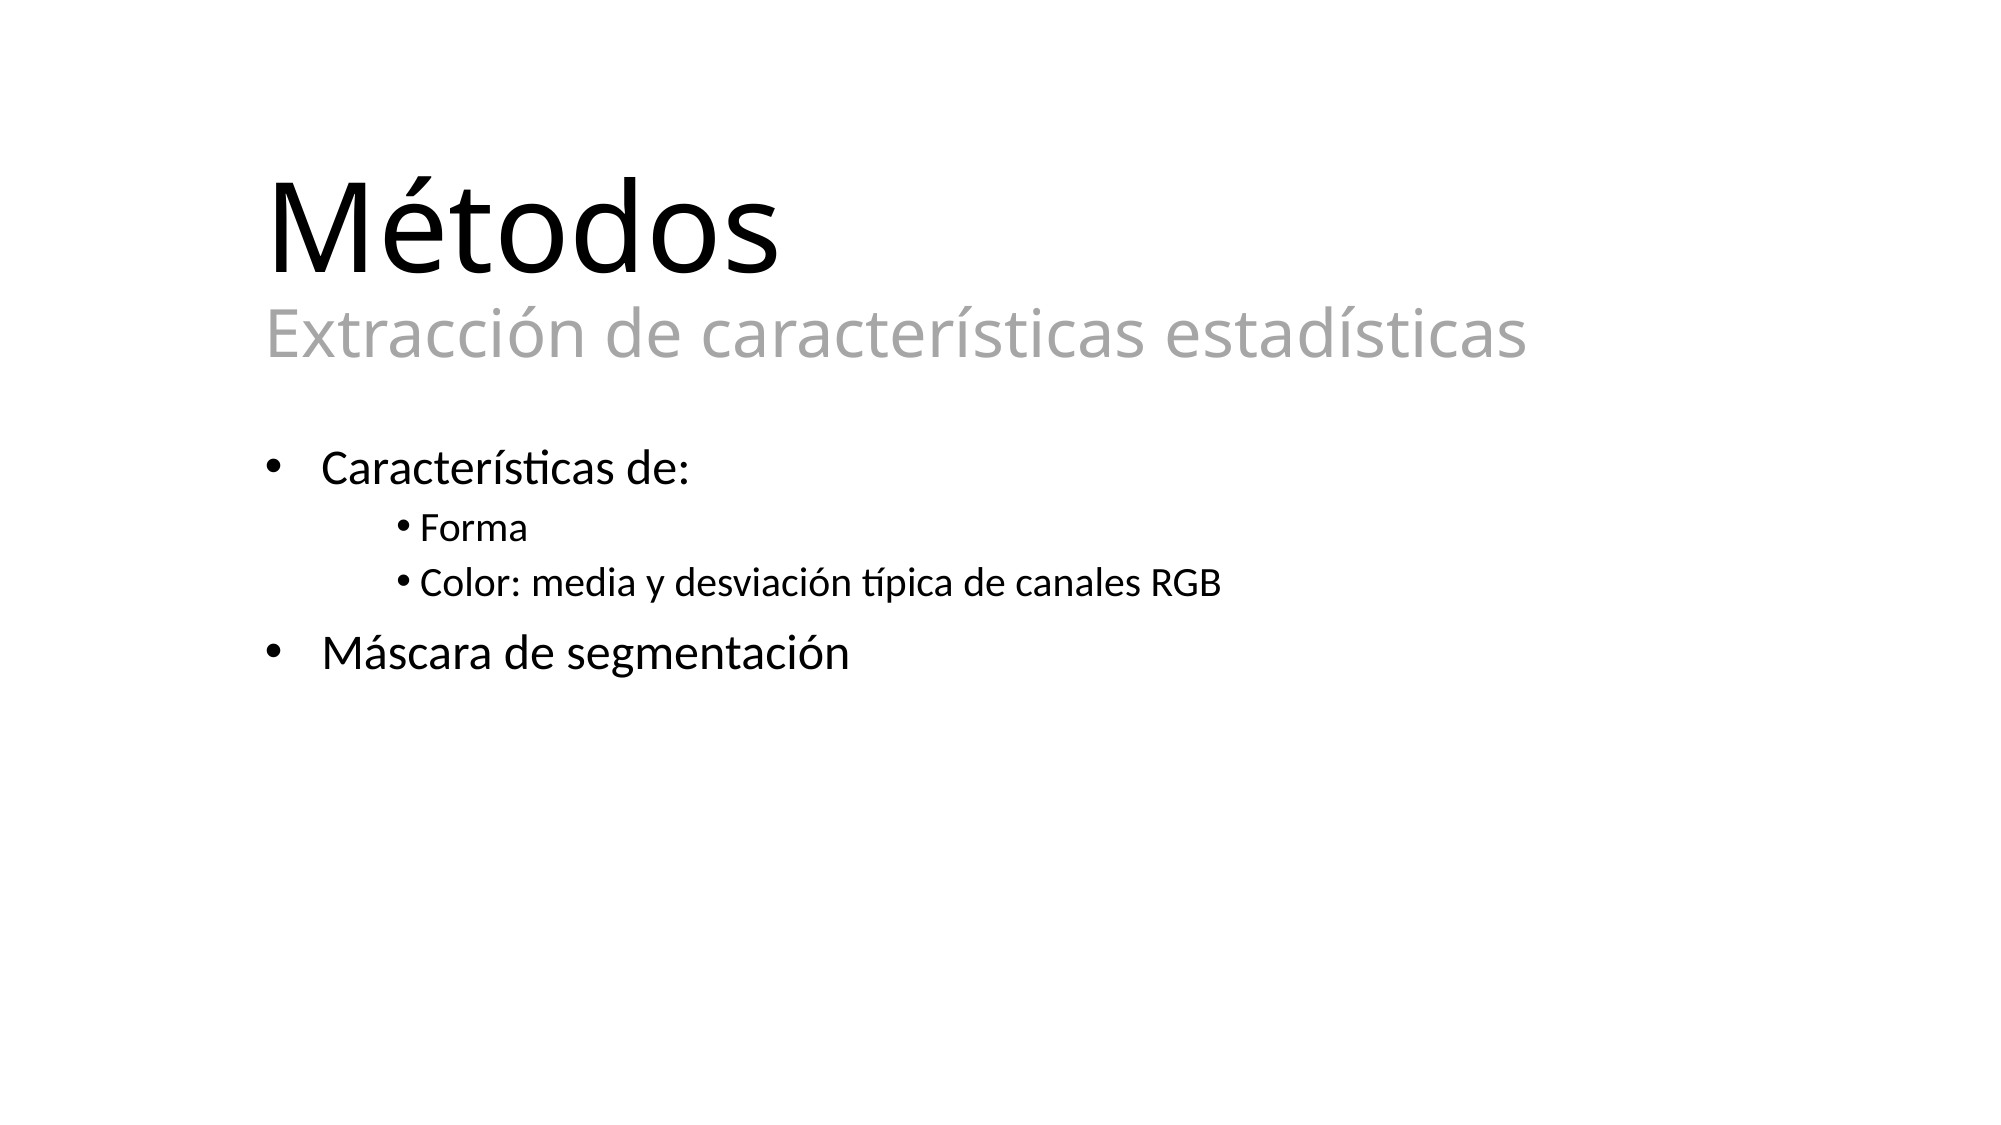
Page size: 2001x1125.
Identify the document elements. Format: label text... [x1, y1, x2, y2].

subtitle Características de: Forma Color: media y desviación típica de canales RGB Máscara de segmentación [249, 433, 1750, 896]
title Métodos Extracción de características estadísticas [249, 121, 1750, 380]
